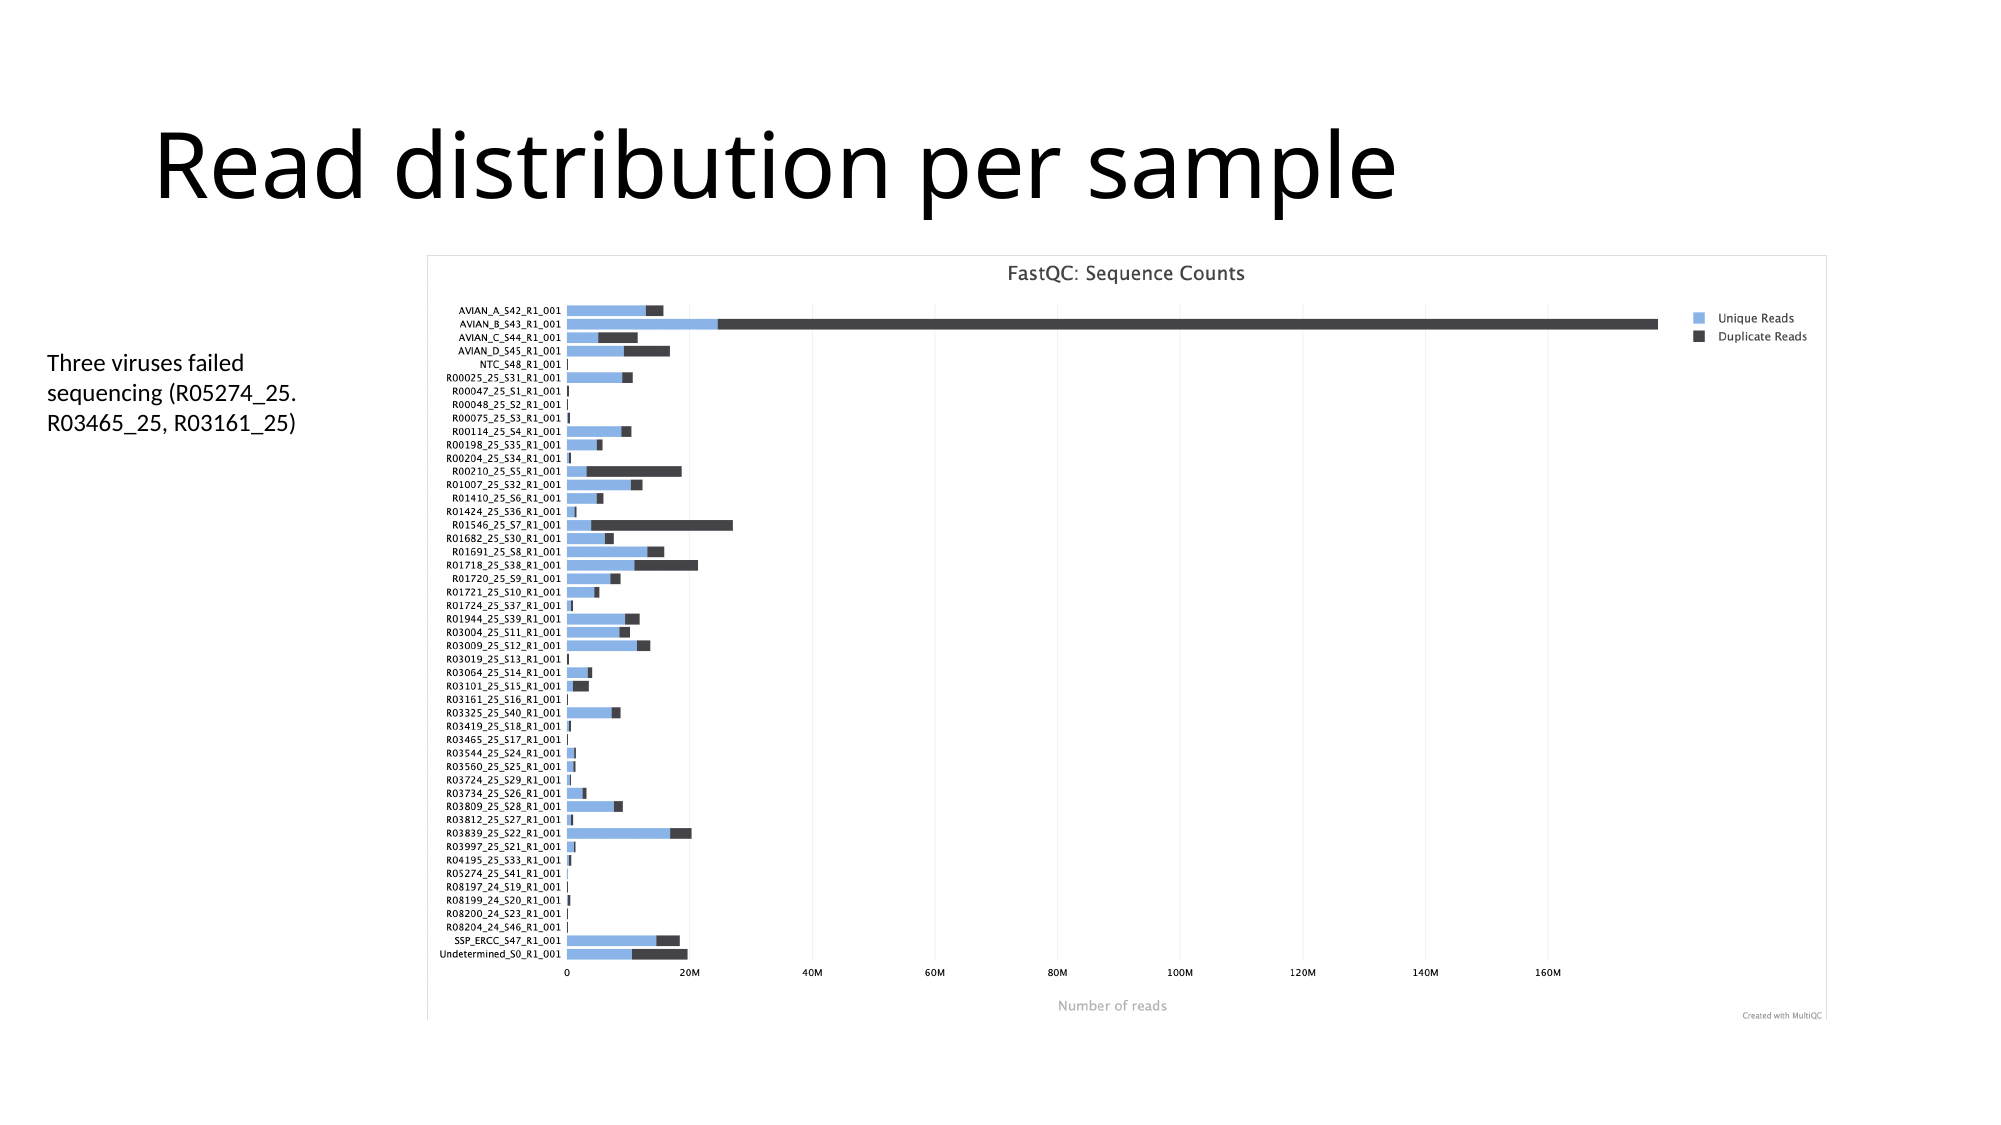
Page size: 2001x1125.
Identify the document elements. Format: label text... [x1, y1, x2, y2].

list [426, 254, 1840, 1020]
text_box Three viruses failed sequencing (R05274_25. R03465_25, R03161_25) [32, 339, 314, 445]
title Read distribution per sample [137, 59, 1863, 278]
